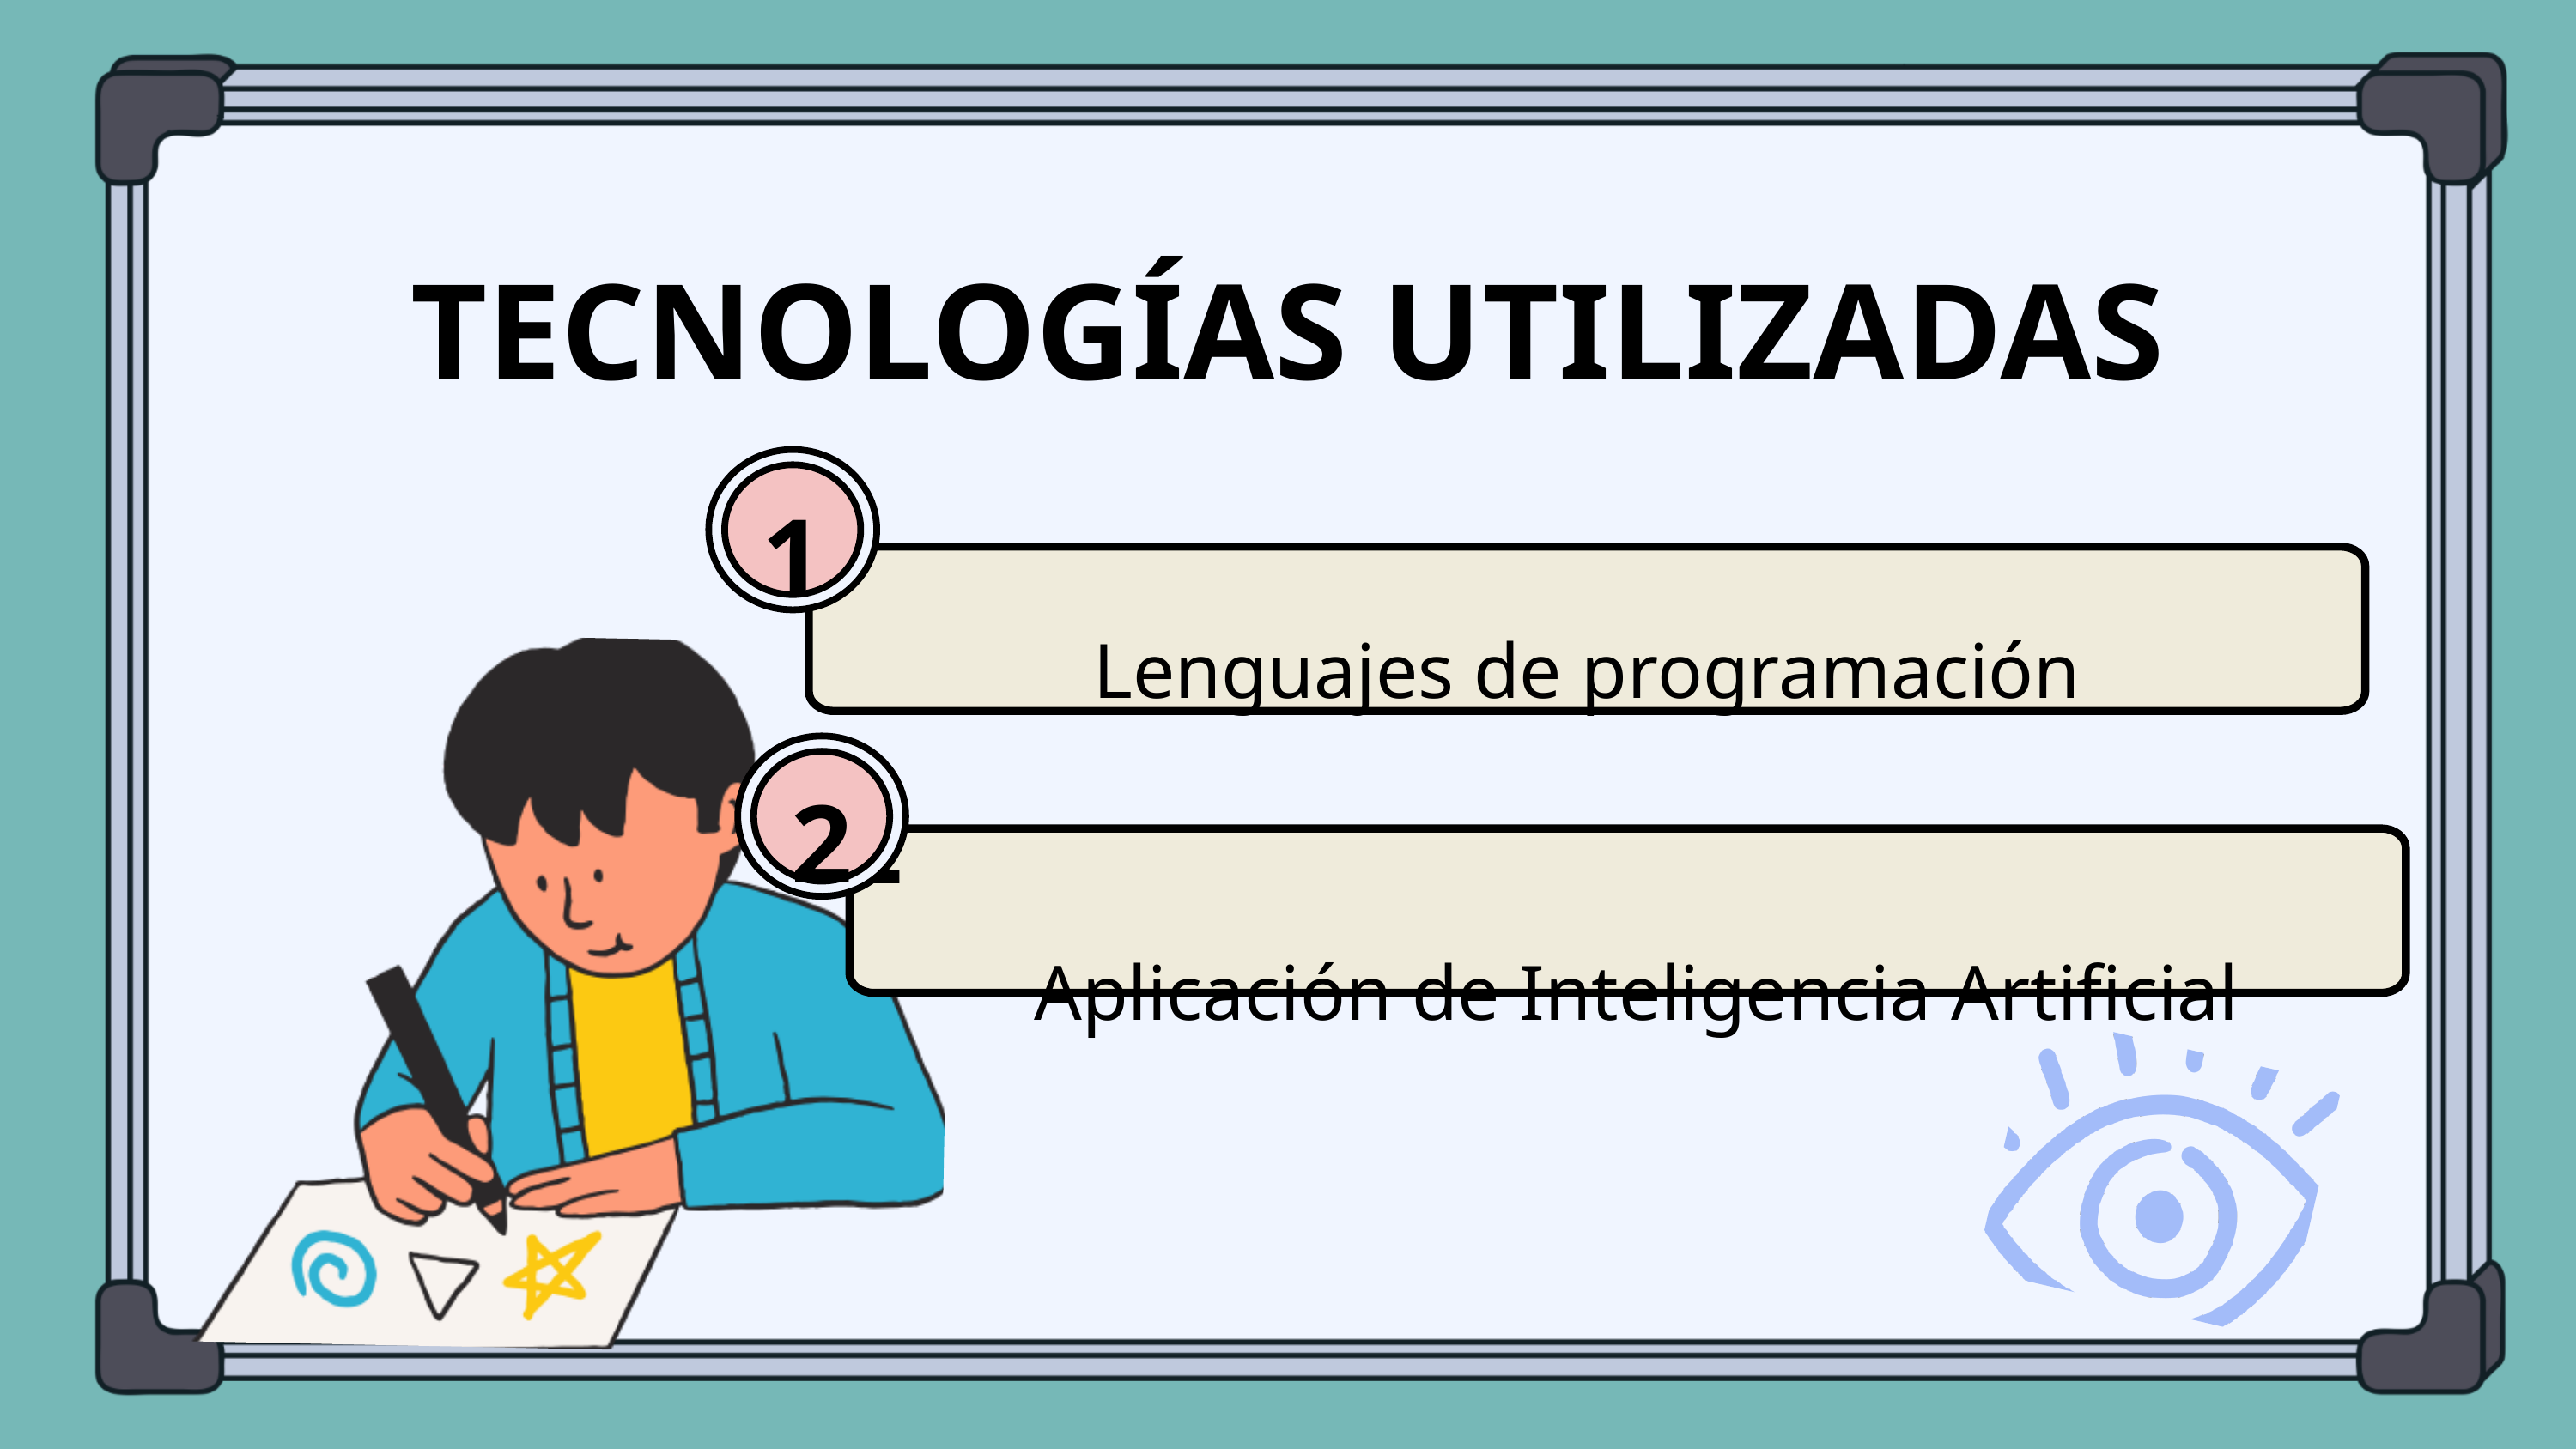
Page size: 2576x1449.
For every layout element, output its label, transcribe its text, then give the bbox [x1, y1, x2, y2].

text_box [848, 821, 2407, 993]
text_box Aplicación de Inteligencia Artificial [2514, 859, 2518, 1035]
picture [94, 52, 2511, 1401]
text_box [737, 736, 907, 897]
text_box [708, 449, 878, 610]
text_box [808, 538, 2366, 712]
